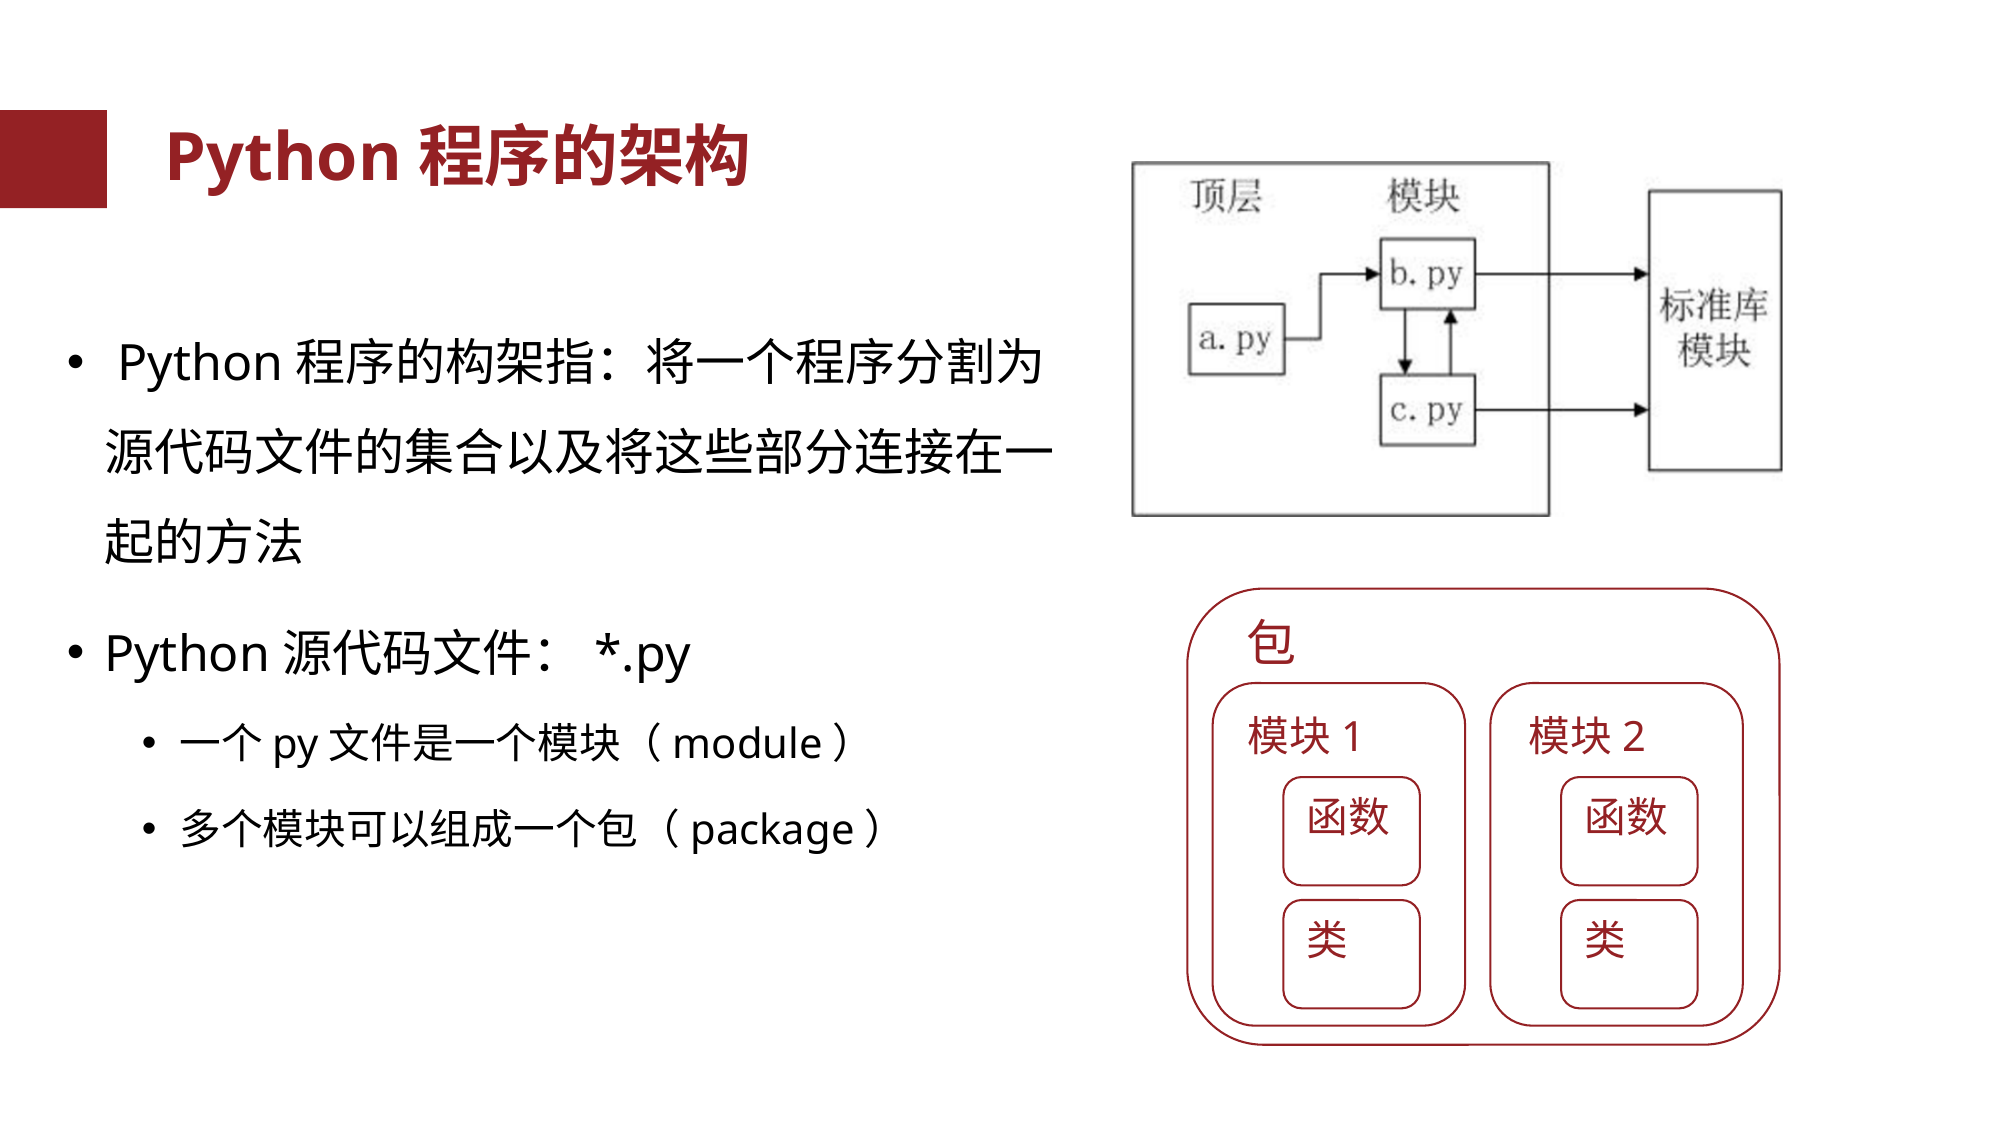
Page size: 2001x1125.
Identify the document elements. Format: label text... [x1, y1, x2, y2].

text_box 包 [1231, 604, 1312, 679]
text_box 函数 [1569, 783, 1683, 849]
text_box 类 [1569, 906, 1641, 972]
text_box [0, 109, 108, 209]
text_box 模块2 [1514, 702, 1662, 768]
text_box [1560, 776, 1699, 887]
picture [1116, 130, 1807, 557]
text_box [1186, 587, 1781, 1046]
text_box Python程序的架构 [149, 95, 1875, 224]
text_box [1560, 898, 1699, 1010]
list Python程序的构架指：将一个程序分割为源代码文件的集合以及将这些部分连接在一起的方法 Python源代码文件：*.py 一个py文件是一个模块（module） 多个模块可以组成一个包（package） [51, 293, 1084, 1125]
text_box [1489, 681, 1744, 1027]
